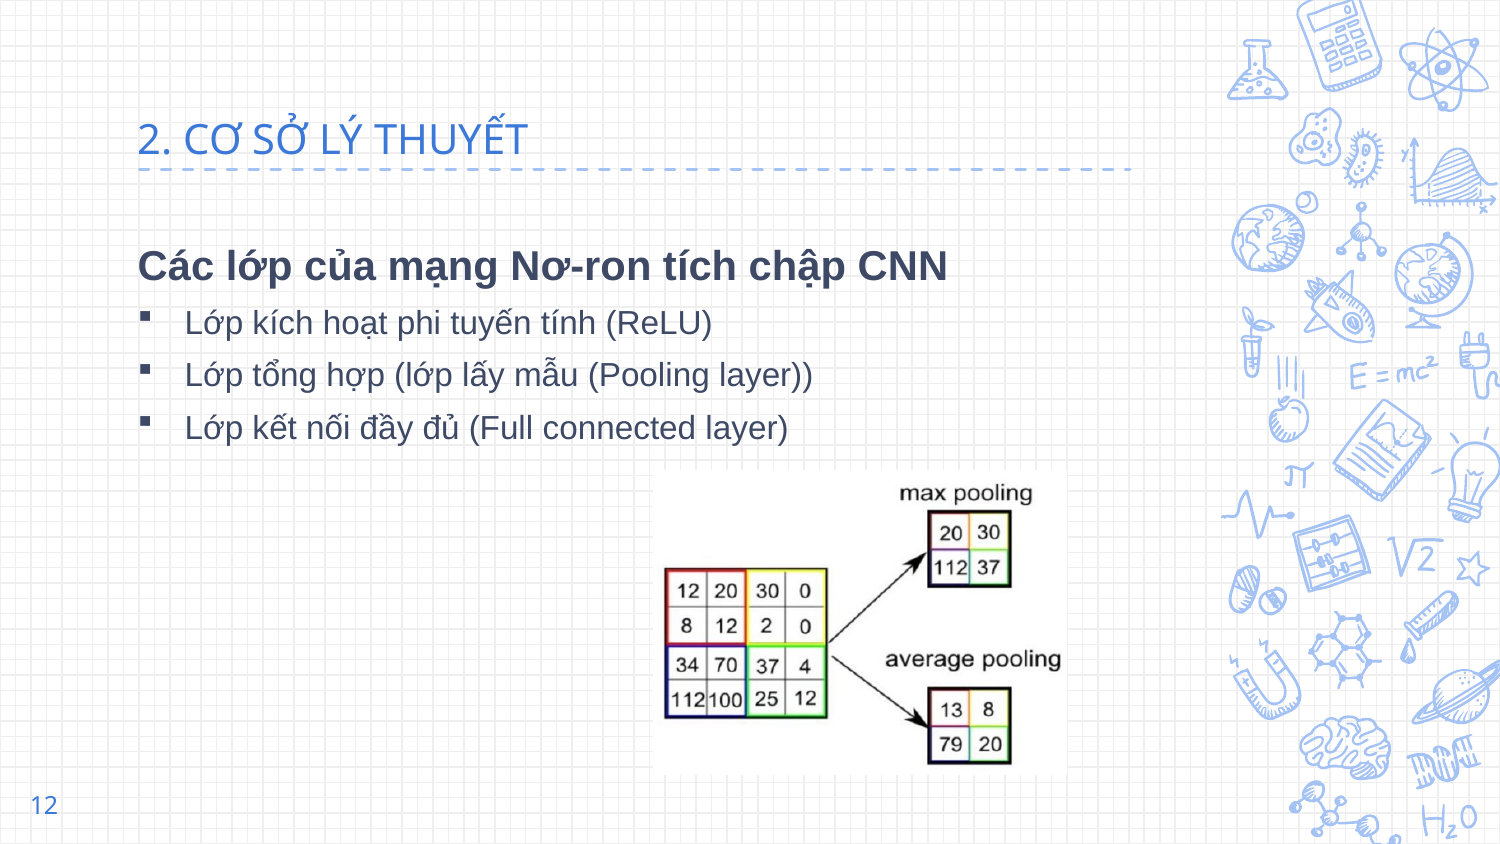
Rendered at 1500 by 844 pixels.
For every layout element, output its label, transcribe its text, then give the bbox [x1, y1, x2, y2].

slide_number 12 [14, 774, 105, 840]
title 2. CƠ SỞ LÝ THUYẾT [122, 36, 1130, 178]
list Các lớp của mạng Nơ-ron tích chập CNN Lớp kích hoạt phi tuyến tính (ReLU) Lớp tổng hợp (lớp lấy mẫu (Pooling layer)) Lớp kết nối đầy đủ (Full connected layer) [122, 223, 1184, 510]
picture [652, 470, 1067, 775]
